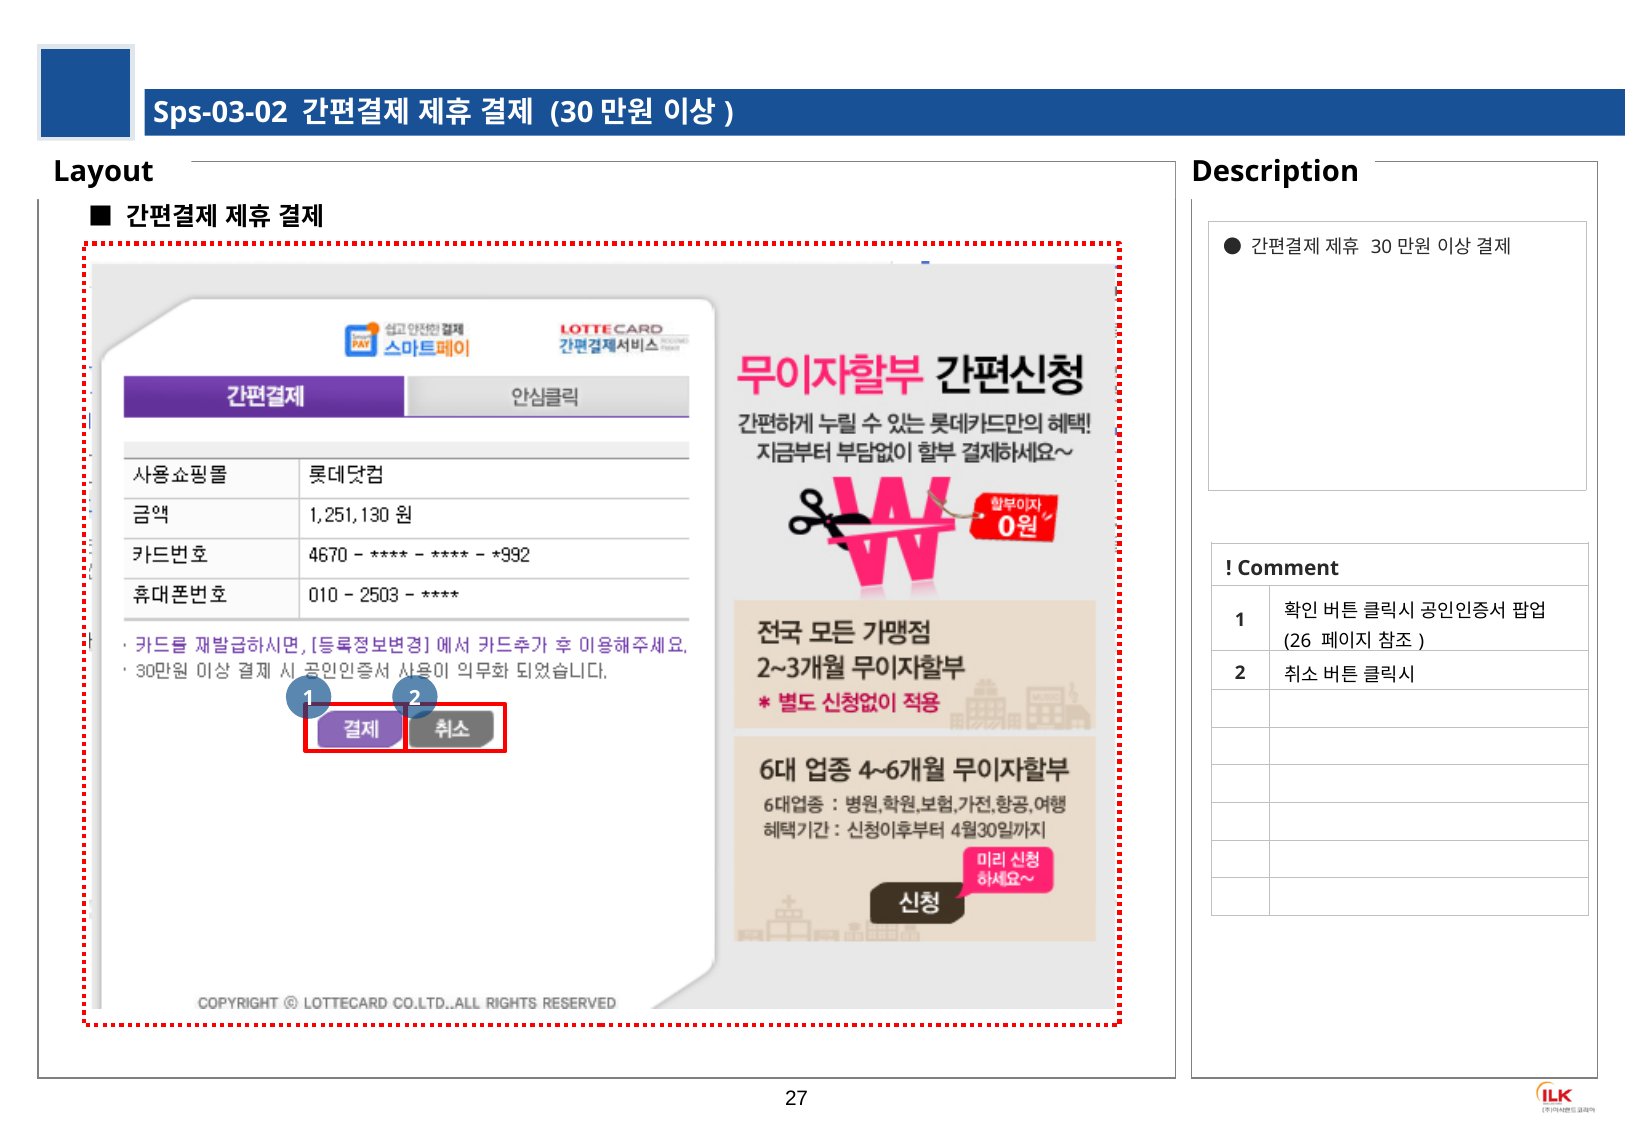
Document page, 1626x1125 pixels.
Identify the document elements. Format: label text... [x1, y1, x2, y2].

table_header ! Comment [1212, 544, 1588, 585]
table_cell 1 [1212, 586, 1269, 650]
table_cell 2 [1212, 651, 1269, 689]
table_cell [1212, 690, 1269, 727]
table_cell [1270, 803, 1588, 840]
table_header ● 간편결제 제휴 30만원 이상 결제 [1209, 222, 1586, 490]
picture [88, 261, 1118, 1010]
table_cell [1270, 765, 1588, 802]
table_cell [1212, 878, 1269, 915]
table_cell [1270, 728, 1588, 764]
table_cell [1212, 803, 1269, 840]
table_cell [1212, 841, 1269, 877]
picture [1532, 1079, 1598, 1115]
table_cell [1212, 765, 1269, 802]
text_box Sps-03-02 간편결제 제휴 결제 (30만원 이상) [153, 93, 1622, 129]
table_cell [1270, 690, 1588, 727]
table_cell [1270, 841, 1588, 877]
text_box ■ 간편결제 제휴 결제 [72, 185, 1131, 246]
table_cell [1270, 878, 1588, 915]
table_cell 취소 버튼 클릭시 [1270, 651, 1588, 689]
table_cell [1212, 728, 1269, 764]
table_cell 확인 버튼 클릭시 공인인증서 팝업(26 페이지 참조) [1270, 586, 1588, 650]
